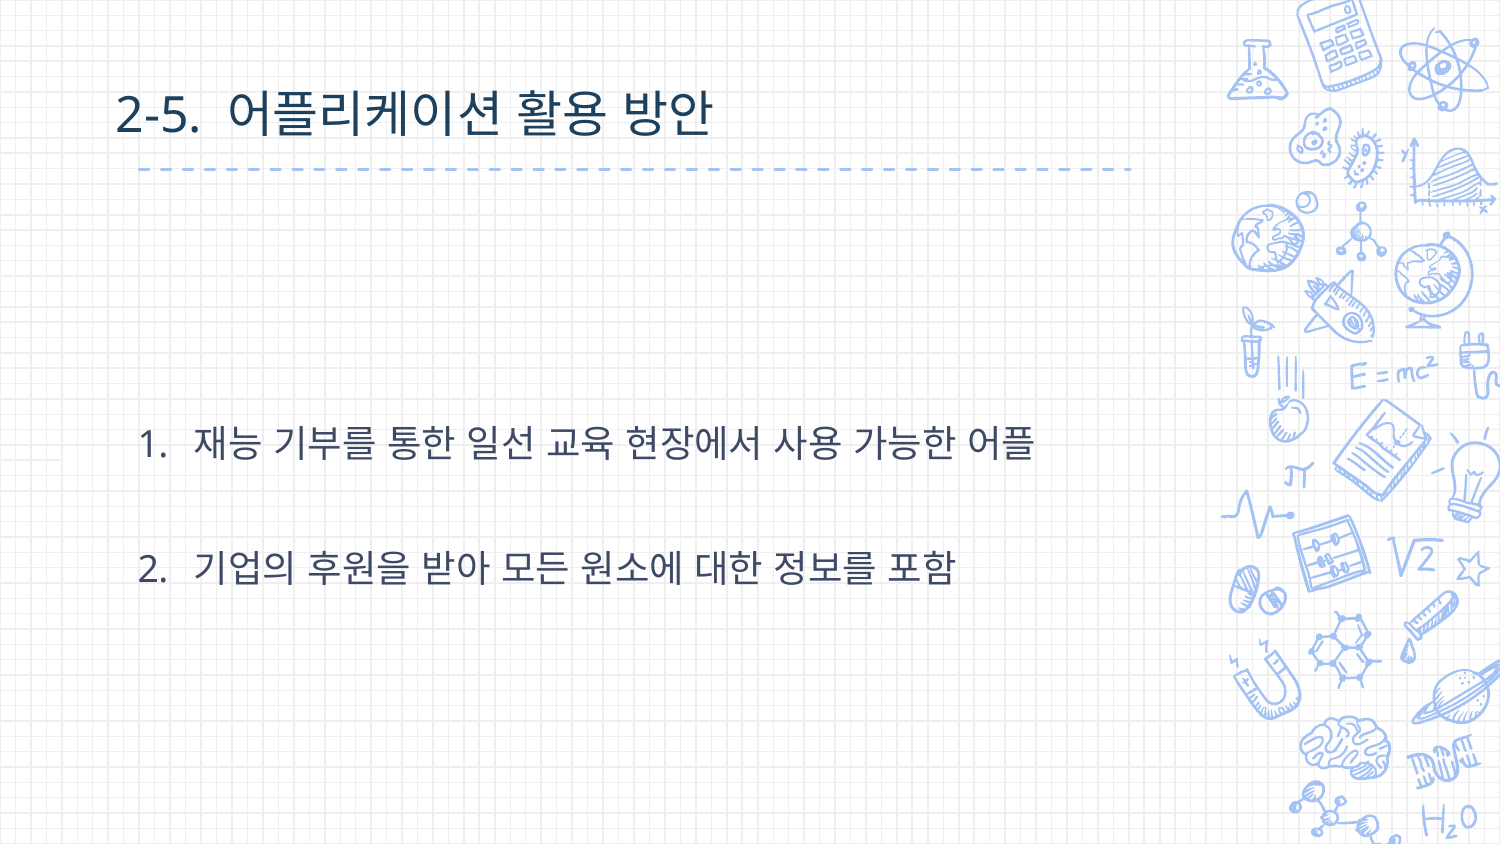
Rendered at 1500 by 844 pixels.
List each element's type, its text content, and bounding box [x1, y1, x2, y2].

text_box 2-5. 어플리케이션 활용 방안 [100, 75, 866, 151]
text_box 재능 기부를 통한 일선 교육 현장에서 사용 가능한 어플 기업의 후원을 받아 모든 원소에 대한 정보를 포함 [122, 196, 1194, 746]
